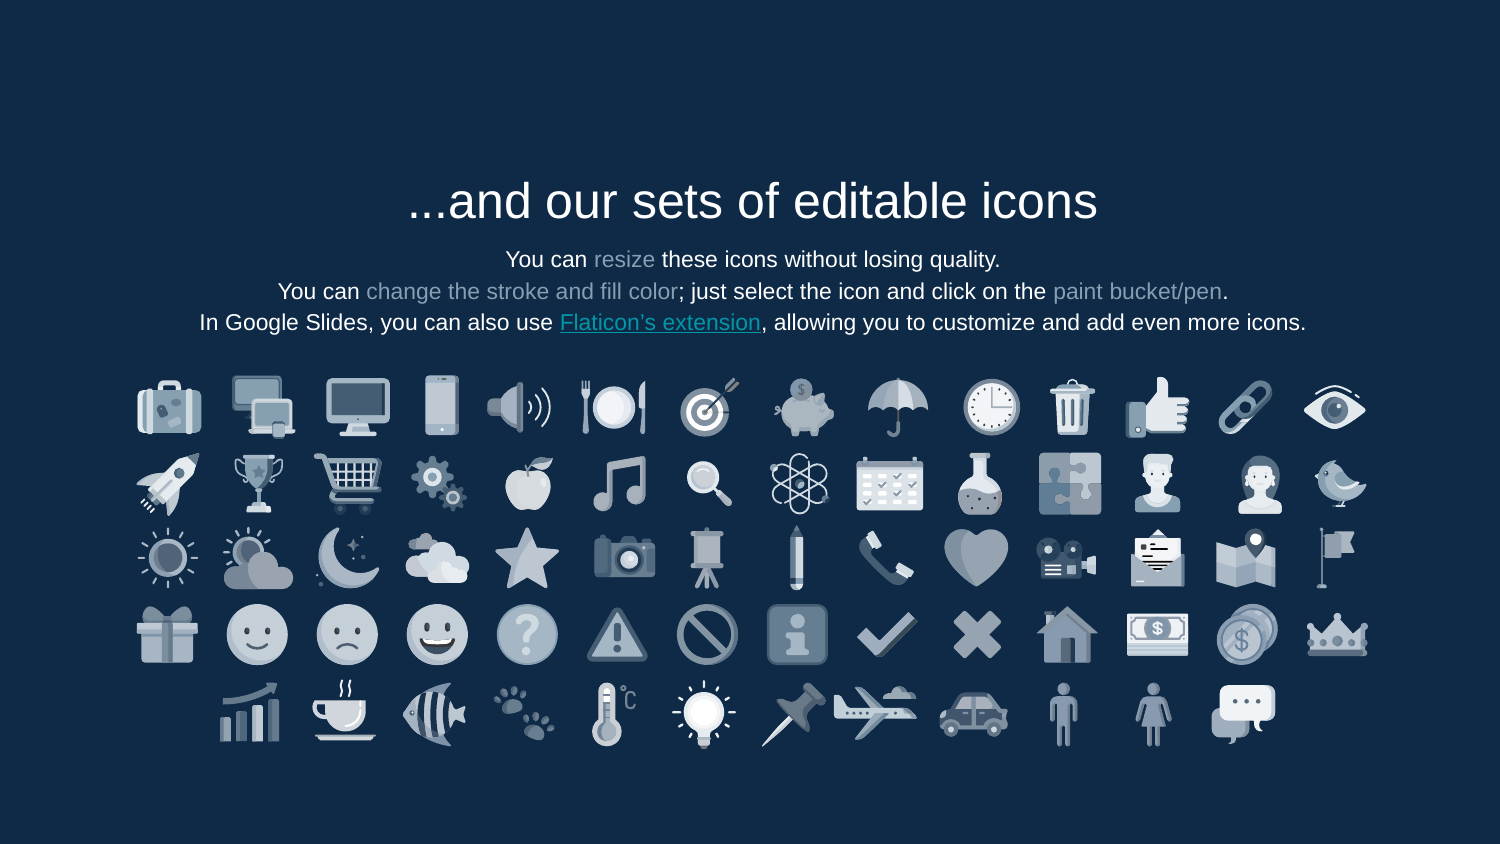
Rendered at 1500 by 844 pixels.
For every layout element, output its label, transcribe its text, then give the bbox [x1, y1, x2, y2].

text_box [136, 453, 200, 517]
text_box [856, 456, 924, 511]
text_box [766, 603, 829, 666]
title ...and our sets of editable icons [175, 153, 1332, 233]
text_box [231, 375, 296, 440]
list You can resize these icons without losing quality. You can change the stroke and fill color; just select the icon and click on the paint bucket/pen. In Google Slides, you can also use Flaticon’s extension, allowing you to customize and add even more icons. [135, 264, 1371, 344]
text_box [222, 603, 288, 666]
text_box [1211, 684, 1276, 745]
text_box [1140, 544, 1147, 550]
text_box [1126, 613, 1189, 656]
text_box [768, 452, 830, 515]
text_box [1303, 384, 1367, 430]
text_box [1305, 612, 1369, 657]
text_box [591, 455, 646, 512]
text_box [402, 603, 468, 666]
text_box [1169, 552, 1181, 560]
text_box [581, 380, 646, 435]
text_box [685, 460, 733, 507]
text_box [1134, 453, 1181, 513]
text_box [1217, 379, 1274, 435]
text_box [136, 527, 199, 589]
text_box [1314, 460, 1367, 508]
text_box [857, 530, 915, 586]
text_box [326, 378, 391, 437]
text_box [773, 378, 834, 437]
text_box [222, 526, 294, 590]
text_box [590, 682, 637, 747]
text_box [234, 454, 284, 513]
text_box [487, 381, 554, 433]
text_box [219, 682, 280, 742]
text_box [1036, 537, 1097, 579]
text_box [1134, 682, 1173, 747]
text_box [404, 532, 471, 584]
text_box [402, 682, 466, 747]
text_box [311, 527, 380, 589]
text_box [680, 377, 740, 437]
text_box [963, 378, 1021, 436]
text_box [953, 610, 1002, 659]
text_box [1036, 606, 1099, 663]
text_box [136, 606, 199, 663]
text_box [944, 529, 1009, 587]
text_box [690, 526, 724, 589]
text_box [505, 457, 554, 511]
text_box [1038, 452, 1102, 515]
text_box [585, 607, 650, 662]
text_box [1214, 603, 1281, 666]
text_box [939, 692, 1009, 737]
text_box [867, 376, 929, 438]
text_box [1152, 529, 1165, 535]
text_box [1316, 527, 1355, 589]
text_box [493, 685, 556, 741]
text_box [137, 379, 202, 435]
text_box [1131, 553, 1181, 587]
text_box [594, 534, 656, 578]
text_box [671, 679, 737, 750]
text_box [494, 603, 559, 666]
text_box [494, 527, 560, 589]
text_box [1216, 528, 1276, 588]
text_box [761, 682, 827, 747]
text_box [308, 679, 377, 741]
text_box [1049, 378, 1096, 435]
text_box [833, 685, 917, 740]
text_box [790, 525, 804, 591]
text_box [1049, 682, 1078, 747]
text_box [1134, 538, 1177, 560]
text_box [425, 375, 460, 436]
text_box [1238, 455, 1282, 514]
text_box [674, 603, 739, 666]
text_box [856, 611, 919, 658]
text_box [313, 453, 383, 516]
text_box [953, 452, 1004, 515]
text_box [411, 455, 468, 512]
text_box [1134, 552, 1146, 560]
text_box [1177, 537, 1181, 554]
text_box [1181, 553, 1185, 587]
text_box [1125, 376, 1191, 438]
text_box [312, 603, 378, 666]
